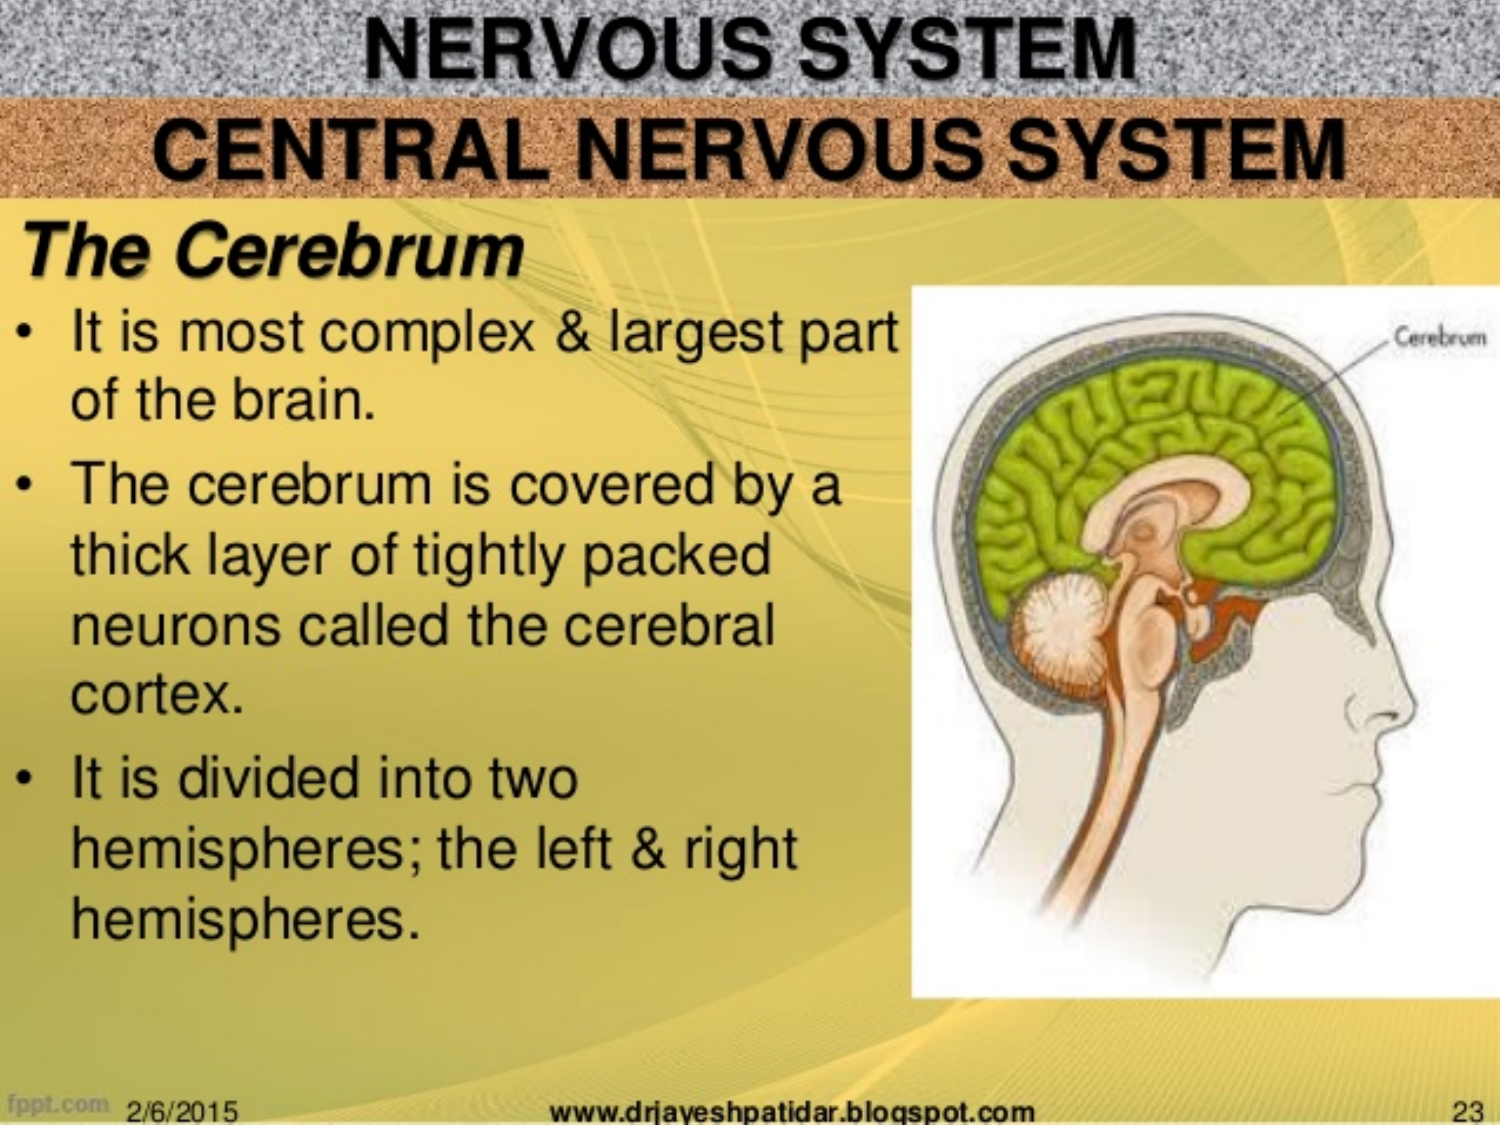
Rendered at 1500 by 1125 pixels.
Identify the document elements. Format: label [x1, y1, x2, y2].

list [0, 0, 1500, 1125]
